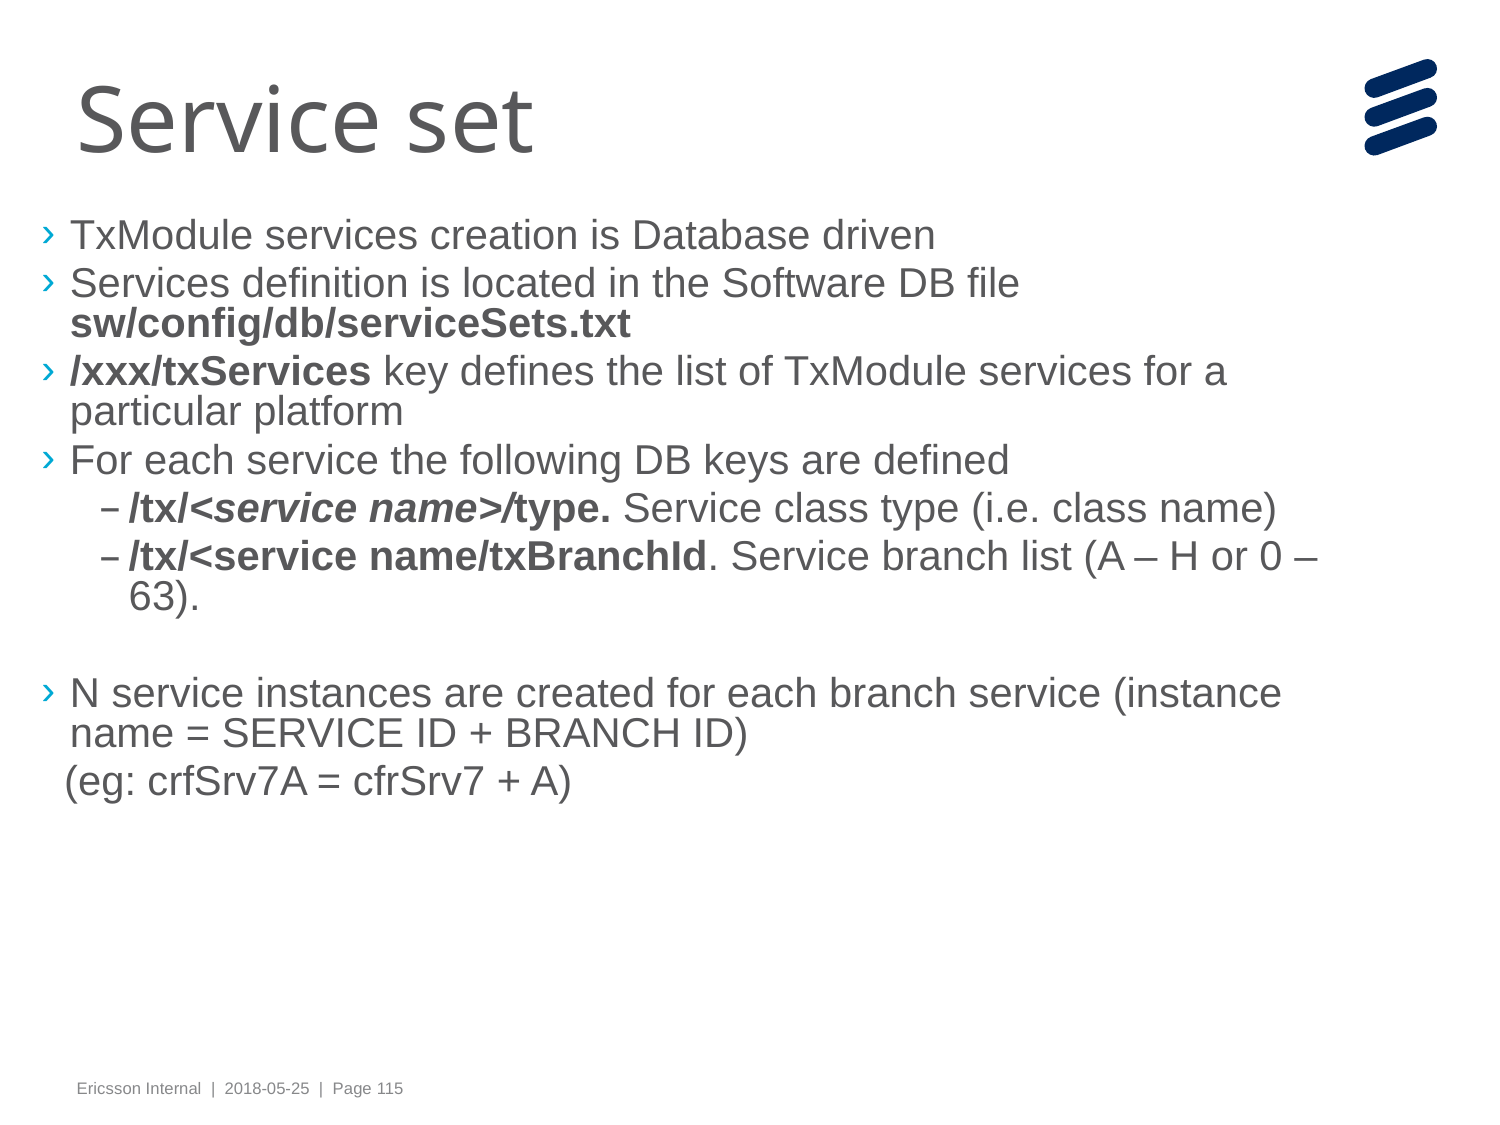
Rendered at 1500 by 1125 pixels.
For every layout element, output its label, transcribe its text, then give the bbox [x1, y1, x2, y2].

title Service set [64, 39, 1295, 218]
list TxModule services creation is Database driven Services definition is located in the Software DB file sw/config/db/serviceSets.txt /xxx/txServices key defines the list of TxModule services for a particular platform For each service the following DB keys are defined /tx/<service name>/type. Service class type (i.e. class name) /tx/<service name/txBranchId. Service branch list (A – H or 0 – 63). N service instances are created for each branch service (instance name = SERVICE ID + BRANCH ID) (eg: crfSrv7A = cfrSrv7 + A) [29, 217, 1400, 850]
